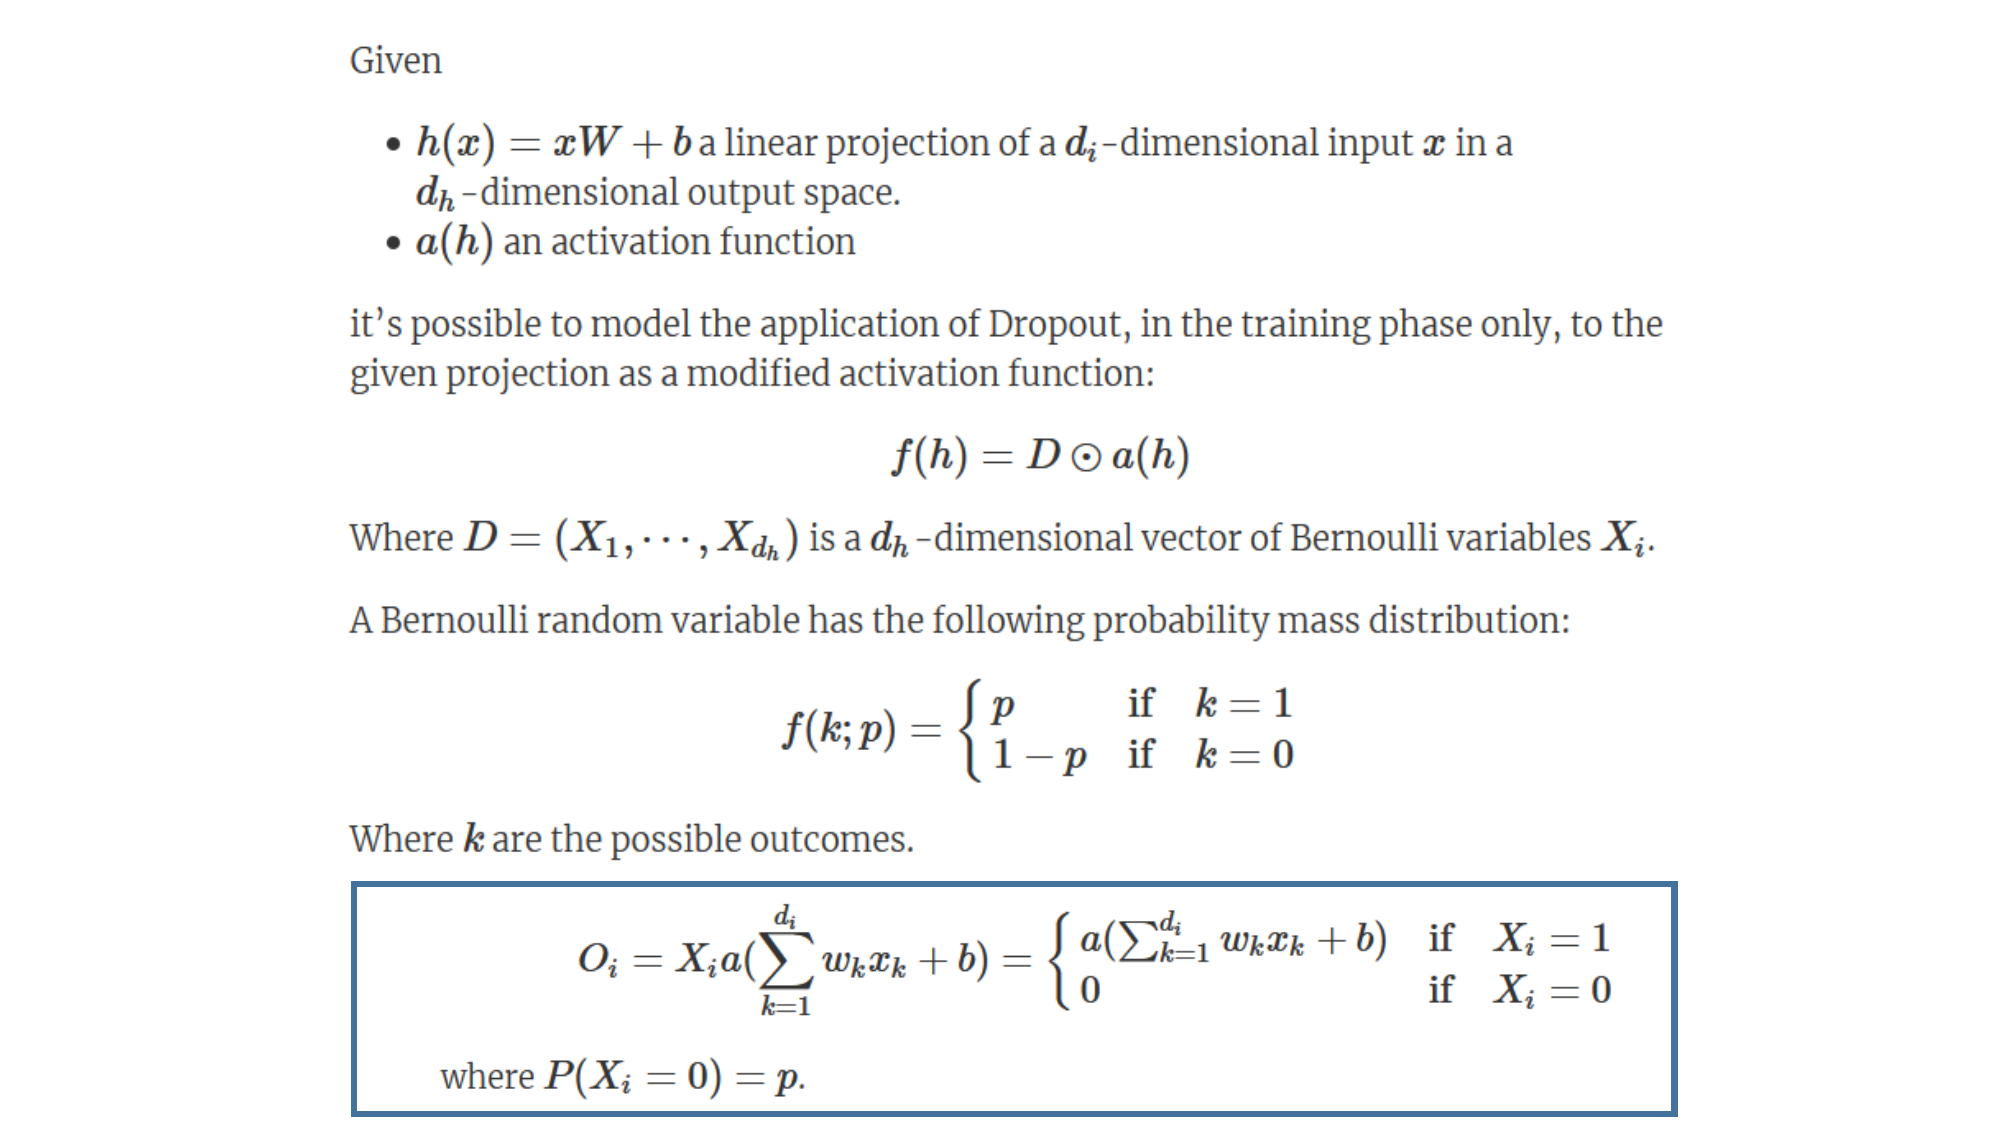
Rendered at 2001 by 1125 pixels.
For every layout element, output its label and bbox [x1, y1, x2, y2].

text_box [353, 885, 1675, 1115]
picture [299, 24, 1771, 1114]
